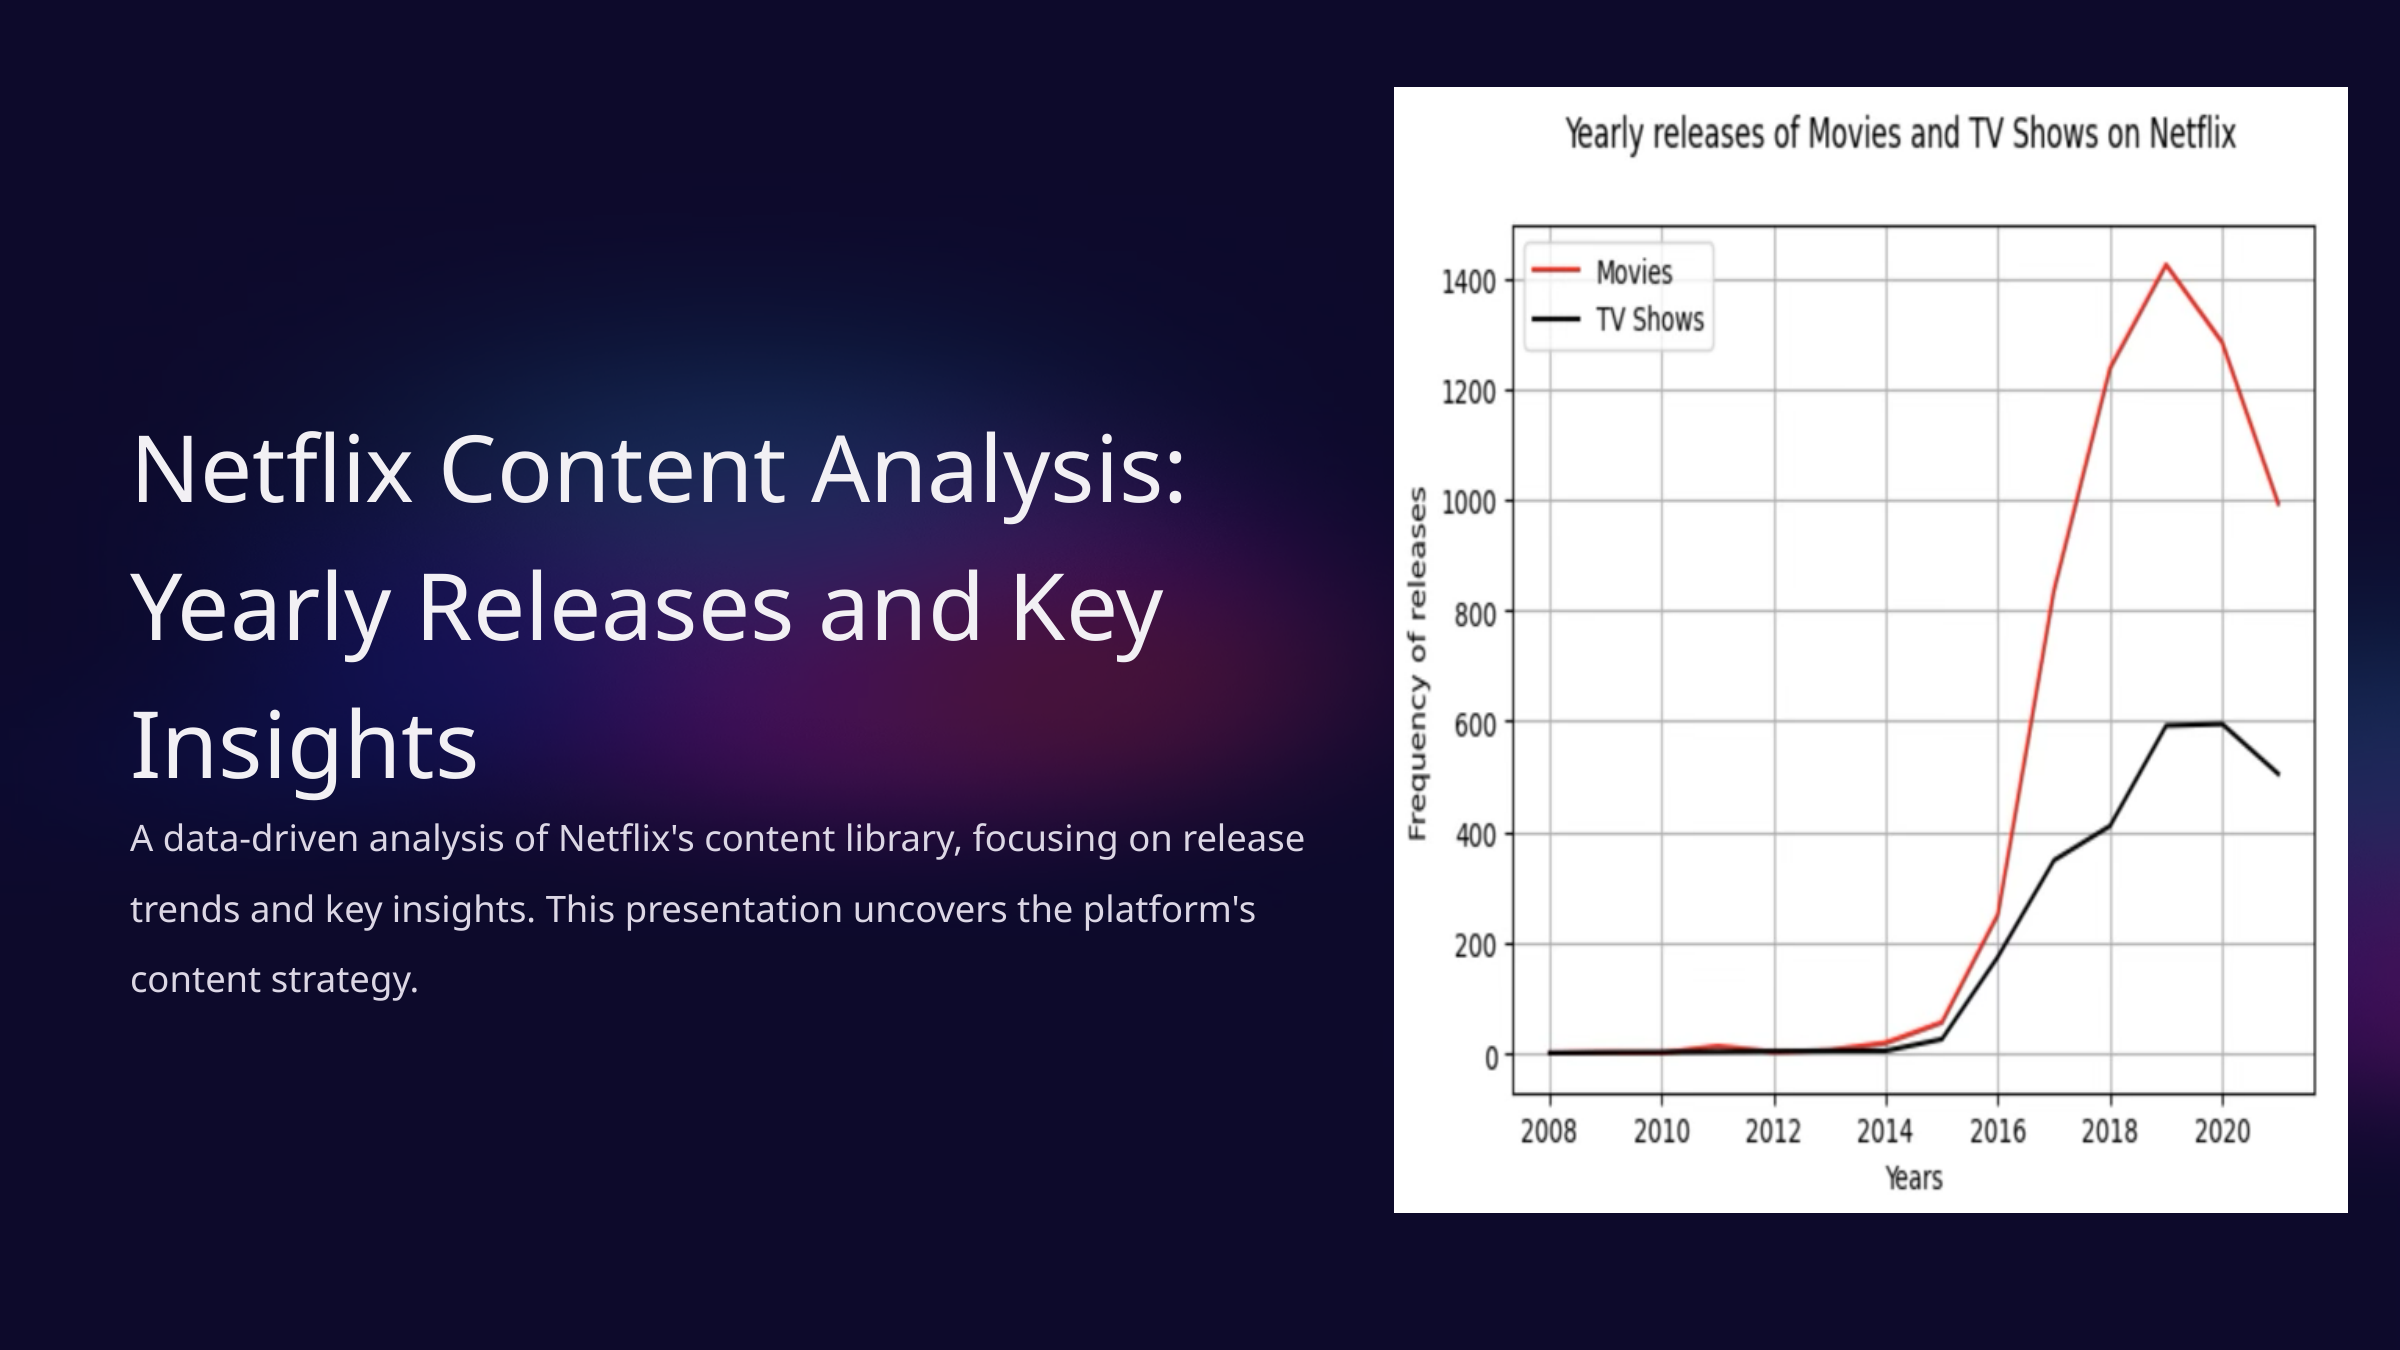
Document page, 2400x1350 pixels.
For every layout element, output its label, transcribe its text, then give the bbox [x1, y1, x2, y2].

text_box Netflix Content Analysis: Yearly Releases and Key Insights [130, 383, 1370, 733]
text_box A data-driven analysis of Netflix's content library, focusing on release trends and key insights. This presentation uncovers the platform's content strategy. [130, 787, 1370, 967]
picture [1394, 87, 2349, 1213]
